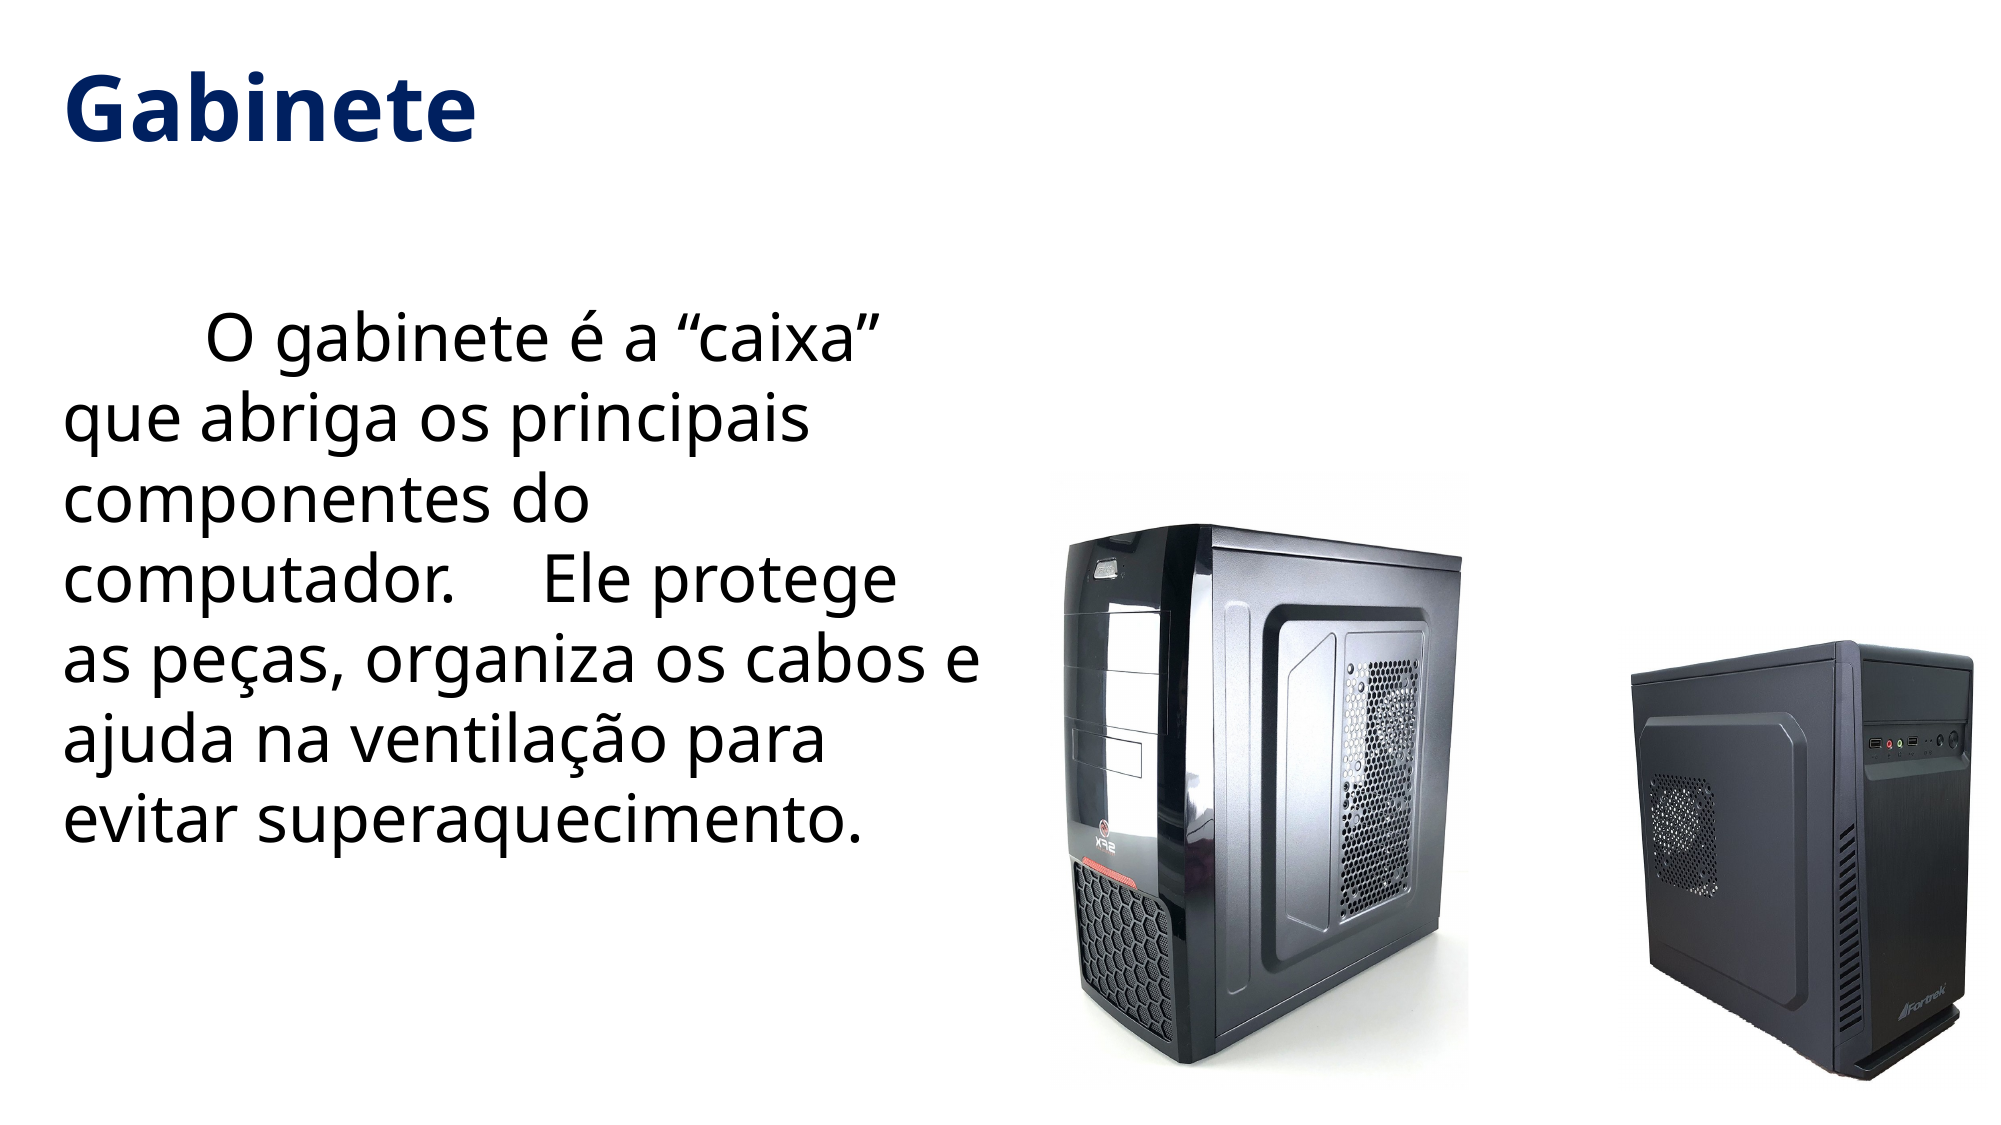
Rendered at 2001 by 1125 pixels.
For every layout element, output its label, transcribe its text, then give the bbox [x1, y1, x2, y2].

picture [1049, 470, 1469, 1091]
picture [1618, 626, 1988, 1091]
title Gabinete [47, 0, 773, 224]
list O gabinete é a “caixa” que abriga os principais componentes do computador. Ele protege as peças, organiza os cabos e ajuda na ventilação para evitar superaquecimento. [47, 287, 1000, 967]
